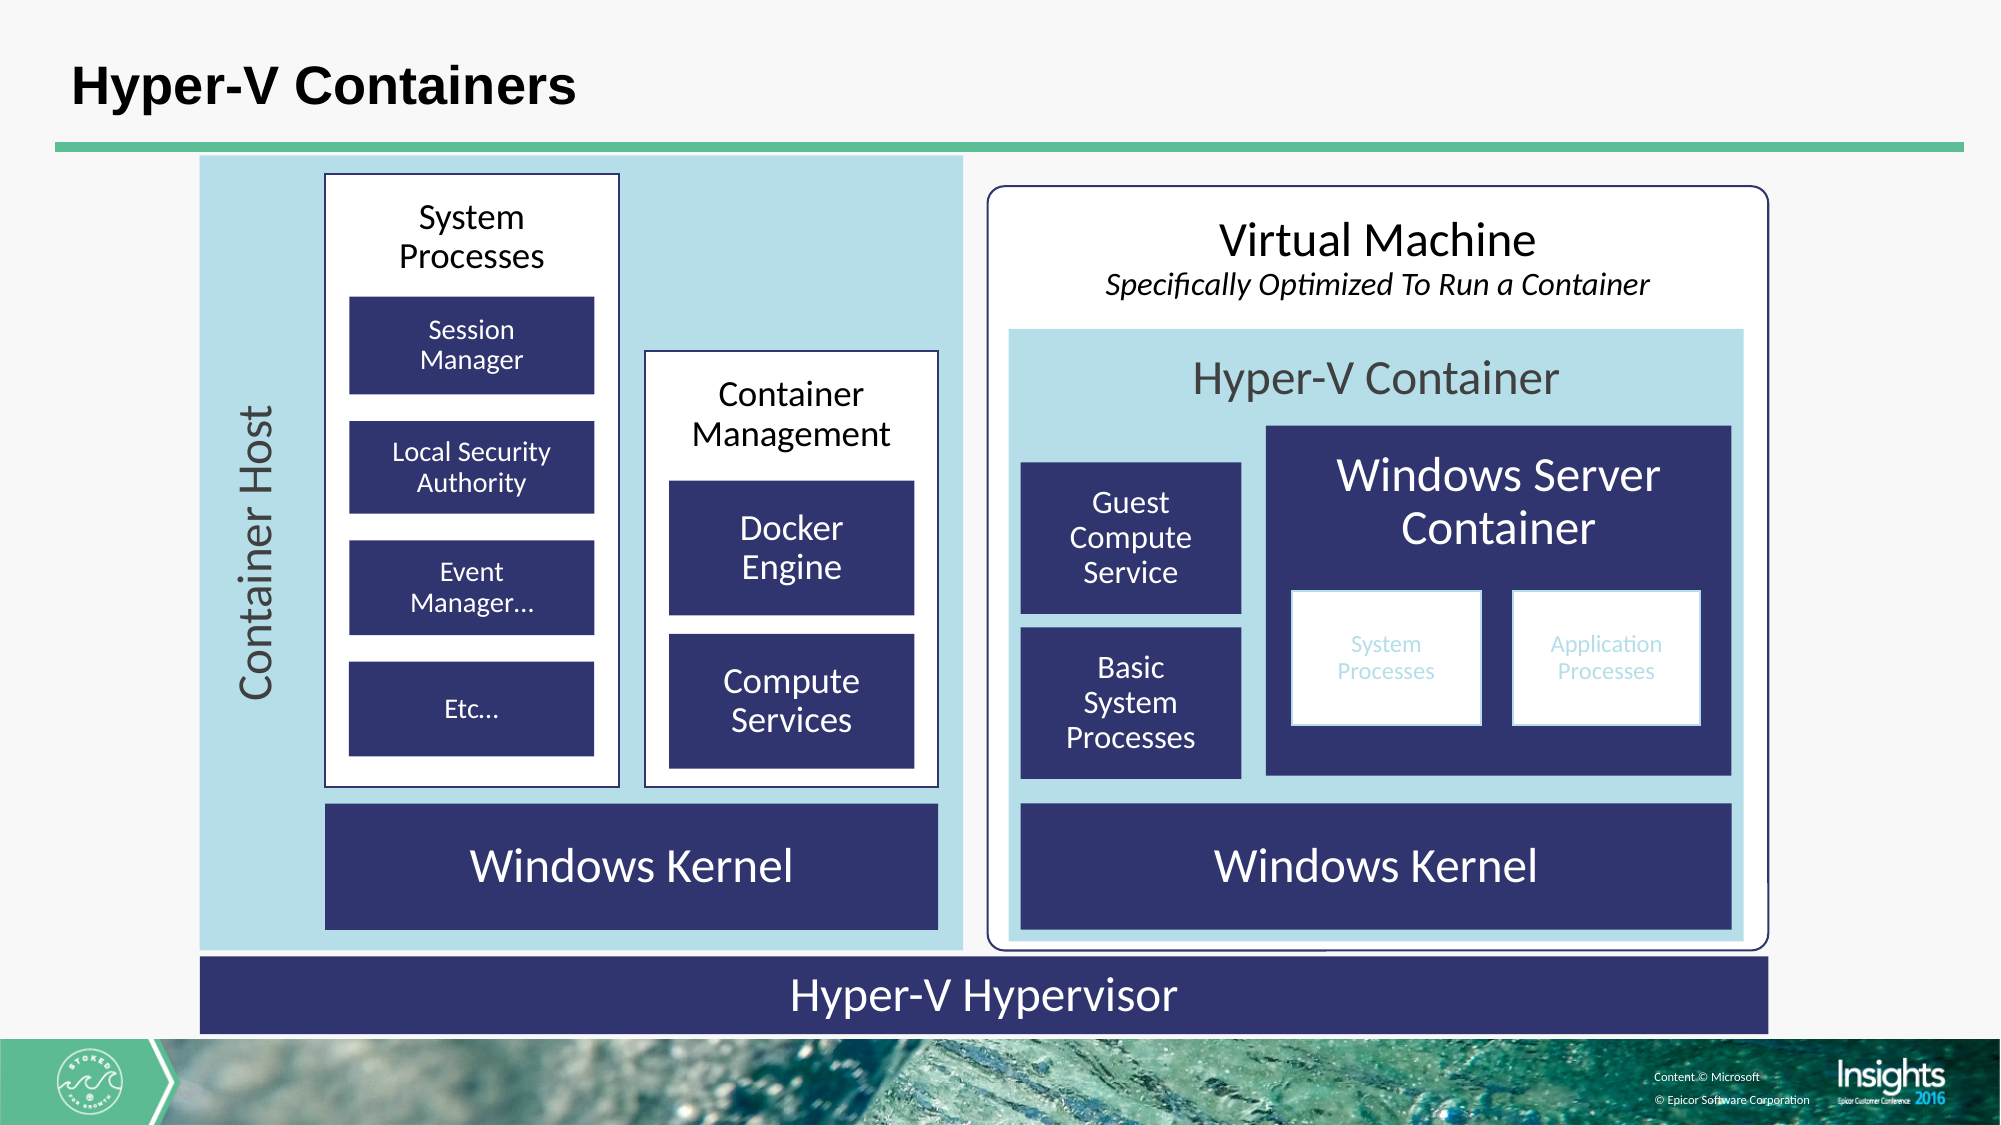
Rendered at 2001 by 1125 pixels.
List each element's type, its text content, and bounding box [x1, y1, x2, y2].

text_box Application Processes [1512, 590, 1701, 726]
text_box Content © Microsoft [1639, 1061, 1775, 1092]
text_box Container Management [644, 350, 939, 788]
text_box Virtual Machine Specifically Optimized To Run a Container [986, 185, 1770, 952]
text_box Docker Engine [669, 480, 915, 616]
text_box Windows Kernel [1020, 803, 1732, 930]
text_box Event Manager… [349, 540, 595, 636]
text_box Container Host [199, 156, 964, 951]
text_box Compute Services [669, 633, 915, 769]
text_box System Processes [324, 173, 620, 788]
title Hyper-V Containers [56, 17, 1964, 156]
text_box Guest Compute Service [1020, 462, 1242, 614]
text_box Basic System Processes [1020, 627, 1242, 779]
text_box Etc… [348, 661, 595, 757]
text_box Hyper-V Container [1008, 328, 1744, 942]
text_box Local Security Authority [349, 421, 595, 514]
text_box Session Manager [349, 296, 595, 395]
text_box System Processes [1291, 590, 1482, 726]
text_box Hyper-V Hypervisor [199, 956, 1769, 1035]
text_box Windows Kernel [325, 803, 939, 930]
text_box Windows Server Container [1265, 425, 1732, 776]
picture [0, 1039, 2000, 1125]
